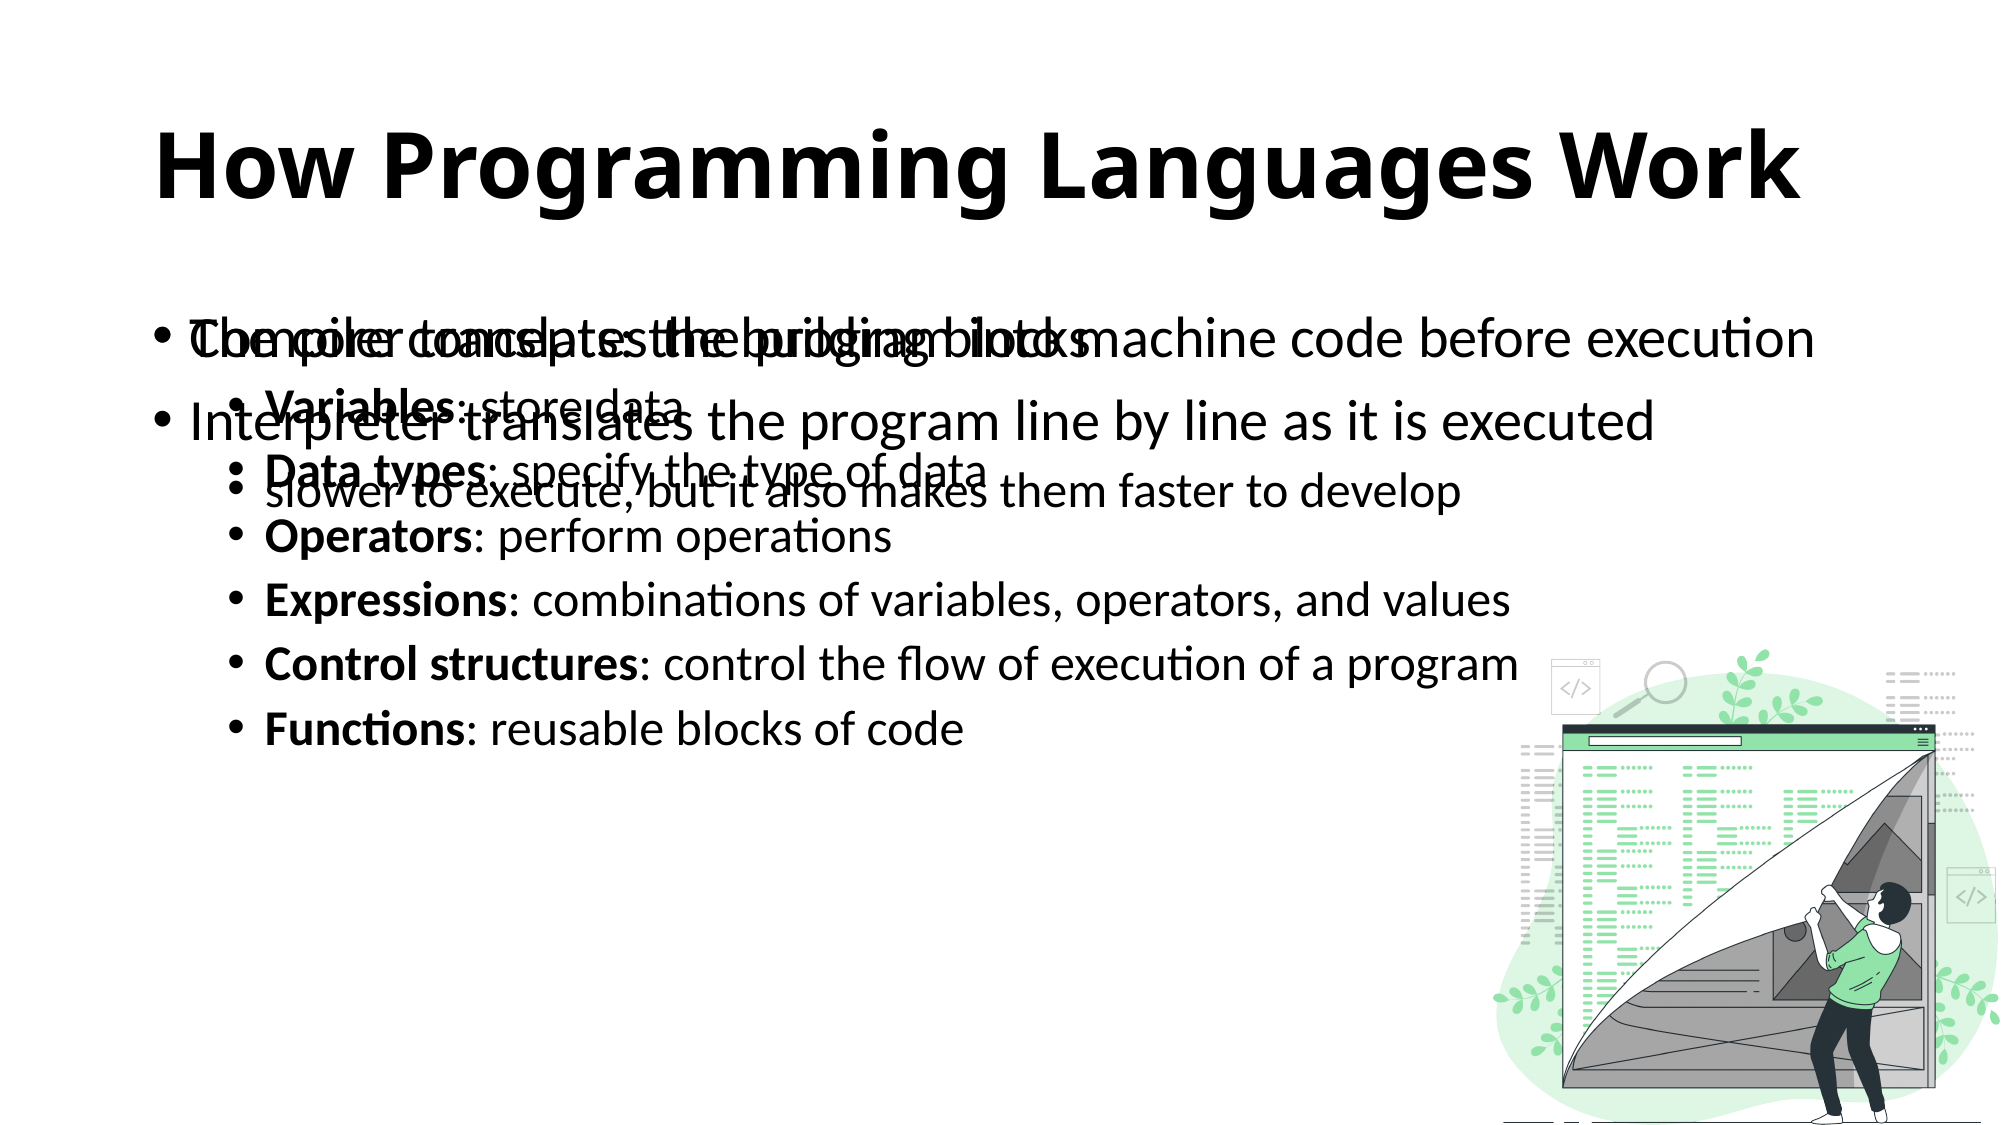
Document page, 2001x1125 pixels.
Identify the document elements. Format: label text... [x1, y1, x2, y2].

picture [1493, 649, 2000, 1125]
text_box The core concepts: the building blocks Variables: store data Data types: specify the type of data Operators: perform operations Expressions: combinations of variables, operators, and values Control structures: control the flow of execution of a program Functions: reusable blocks of code [137, 299, 1863, 1014]
title How Programming Languages Work [137, 59, 1863, 278]
